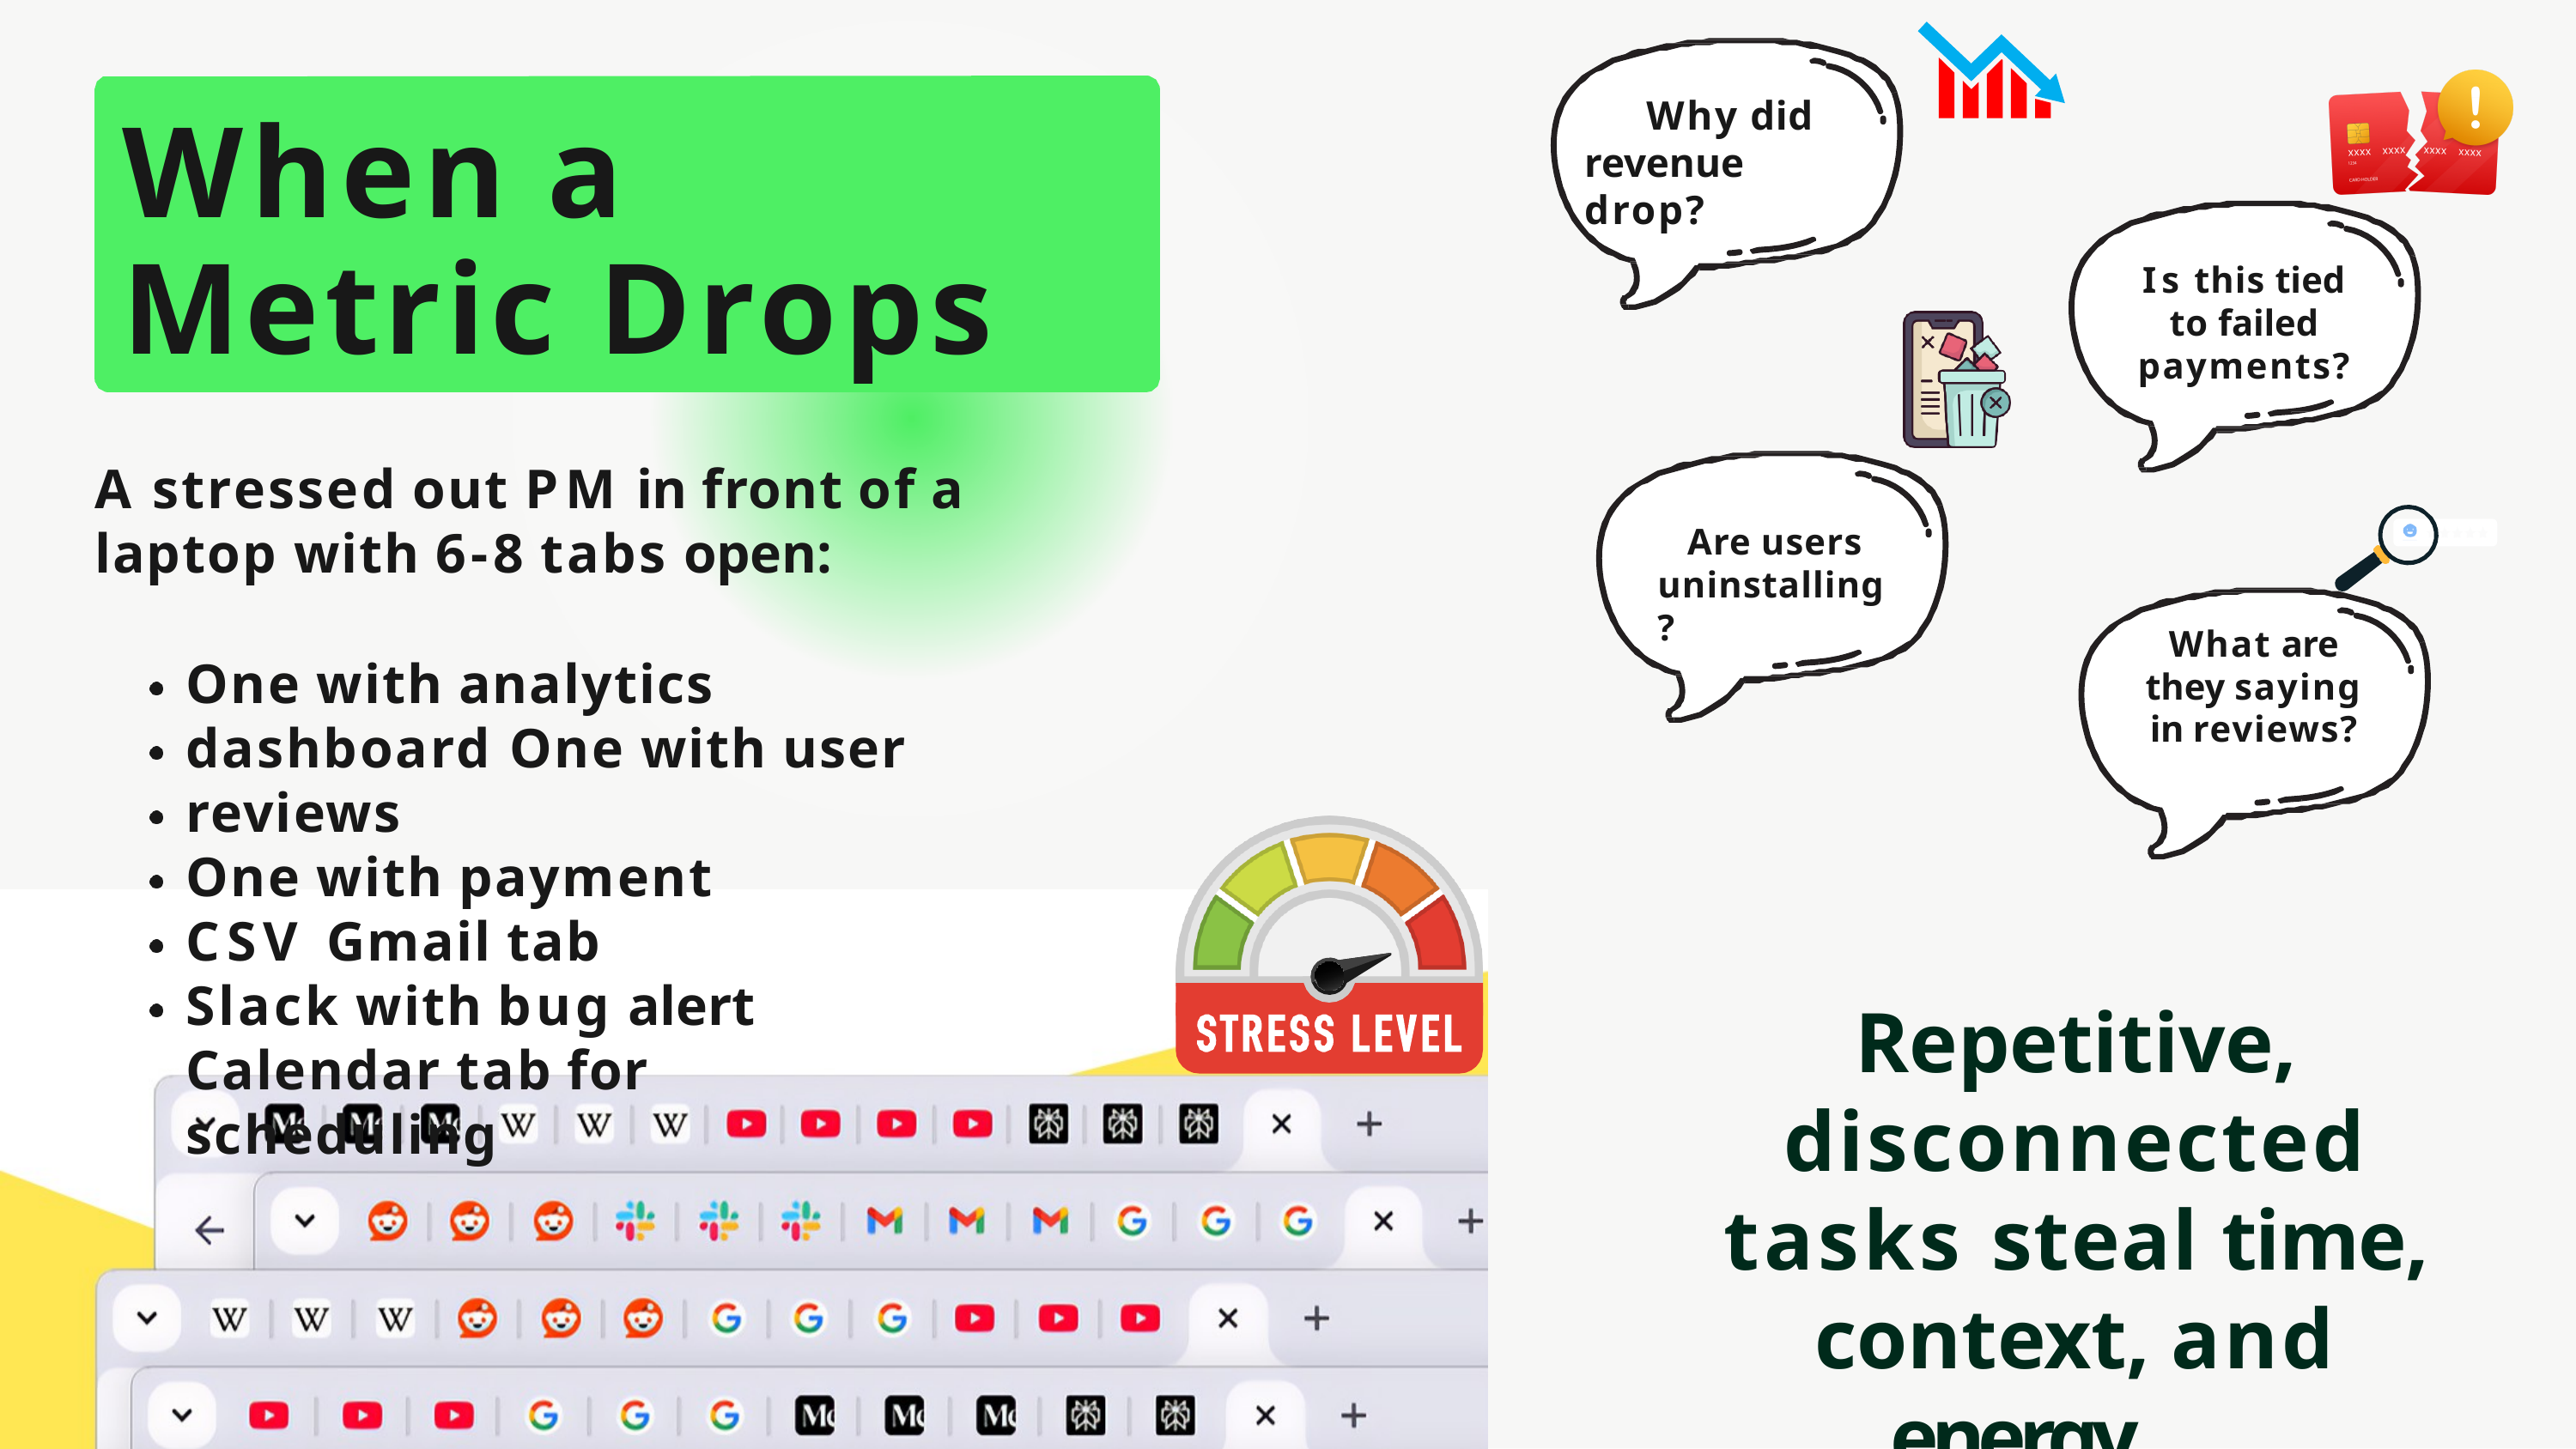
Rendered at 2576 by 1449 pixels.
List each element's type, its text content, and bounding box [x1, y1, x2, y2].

picture [513, 21, 1309, 816]
text_box Repetitive, disconnected tasks steal time, context, and energy........ [1677, 988, 2474, 1449]
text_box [1595, 451, 1949, 724]
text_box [2068, 200, 2421, 473]
text_box A stressed out PM in front of a laptop with 6-8 tabs open: One with analytics dashboard One with user reviews One with payment CSV Gmail tab Slack with bug alert Calendar tab for scheduling [93, 453, 1091, 889]
picture [0, 875, 1489, 1449]
picture [149, 746, 164, 761]
text_box [94, 76, 508, 392]
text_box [2078, 504, 2498, 860]
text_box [1917, 21, 2066, 118]
title When a Metric Drops [120, 88, 508, 379]
picture [149, 682, 164, 696]
picture [2329, 70, 2513, 195]
picture [1903, 311, 2011, 449]
picture [149, 810, 164, 825]
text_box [1175, 815, 1484, 1074]
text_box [1550, 38, 1904, 311]
